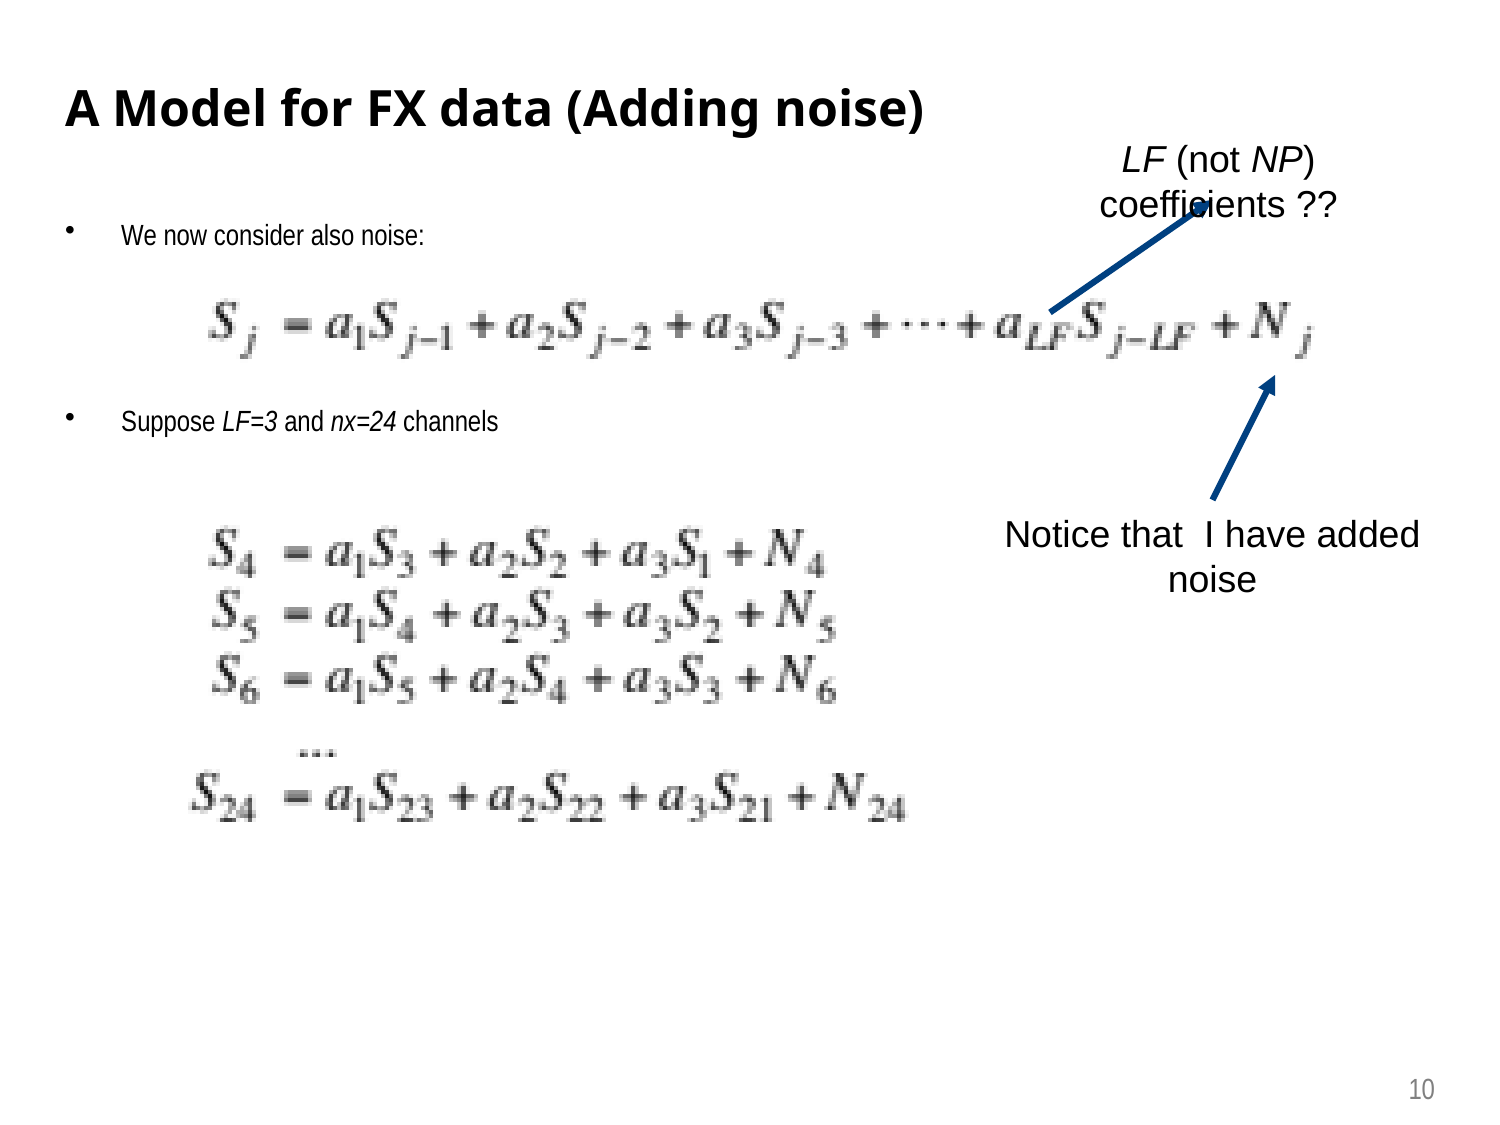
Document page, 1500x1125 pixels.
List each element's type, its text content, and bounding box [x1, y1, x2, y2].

list We now consider also noise: Suppose LF=3 and nx=24 channels [49, 212, 1451, 1026]
title A Model for FX data (Adding noise) [49, 49, 1451, 163]
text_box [179, 237, 1320, 831]
text_box Notice that I have added noise [1325, 502, 1450, 608]
text_box LF (not NP) coefficients ?? [999, 127, 1438, 233]
slide_number 10 [1137, 1062, 1451, 1113]
